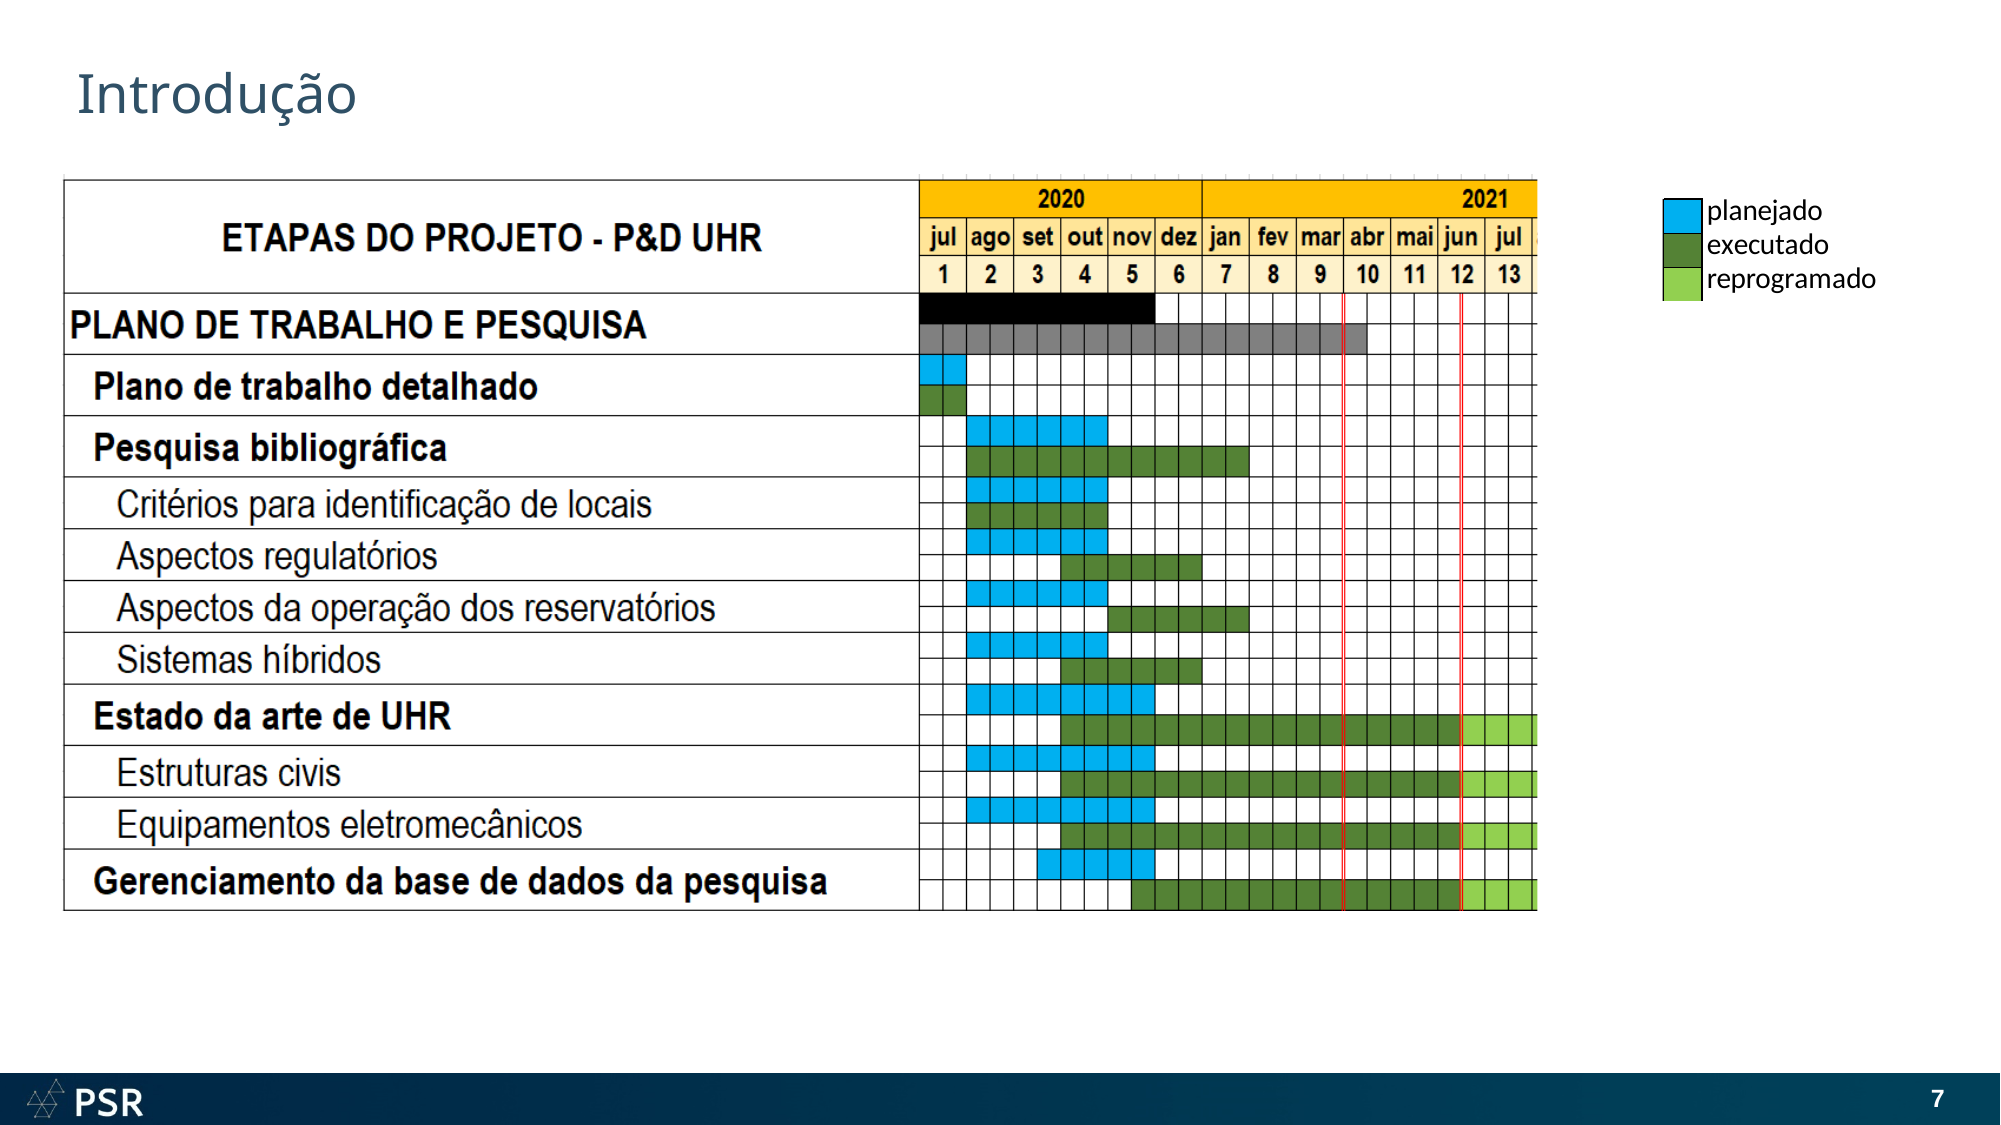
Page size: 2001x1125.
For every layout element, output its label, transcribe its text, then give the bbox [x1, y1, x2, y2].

title Introdução [62, 45, 1926, 138]
picture [62, 174, 1538, 911]
picture [0, 1073, 916, 1125]
picture [1662, 198, 1898, 313]
slide_number 7 [1879, 1074, 1997, 1122]
